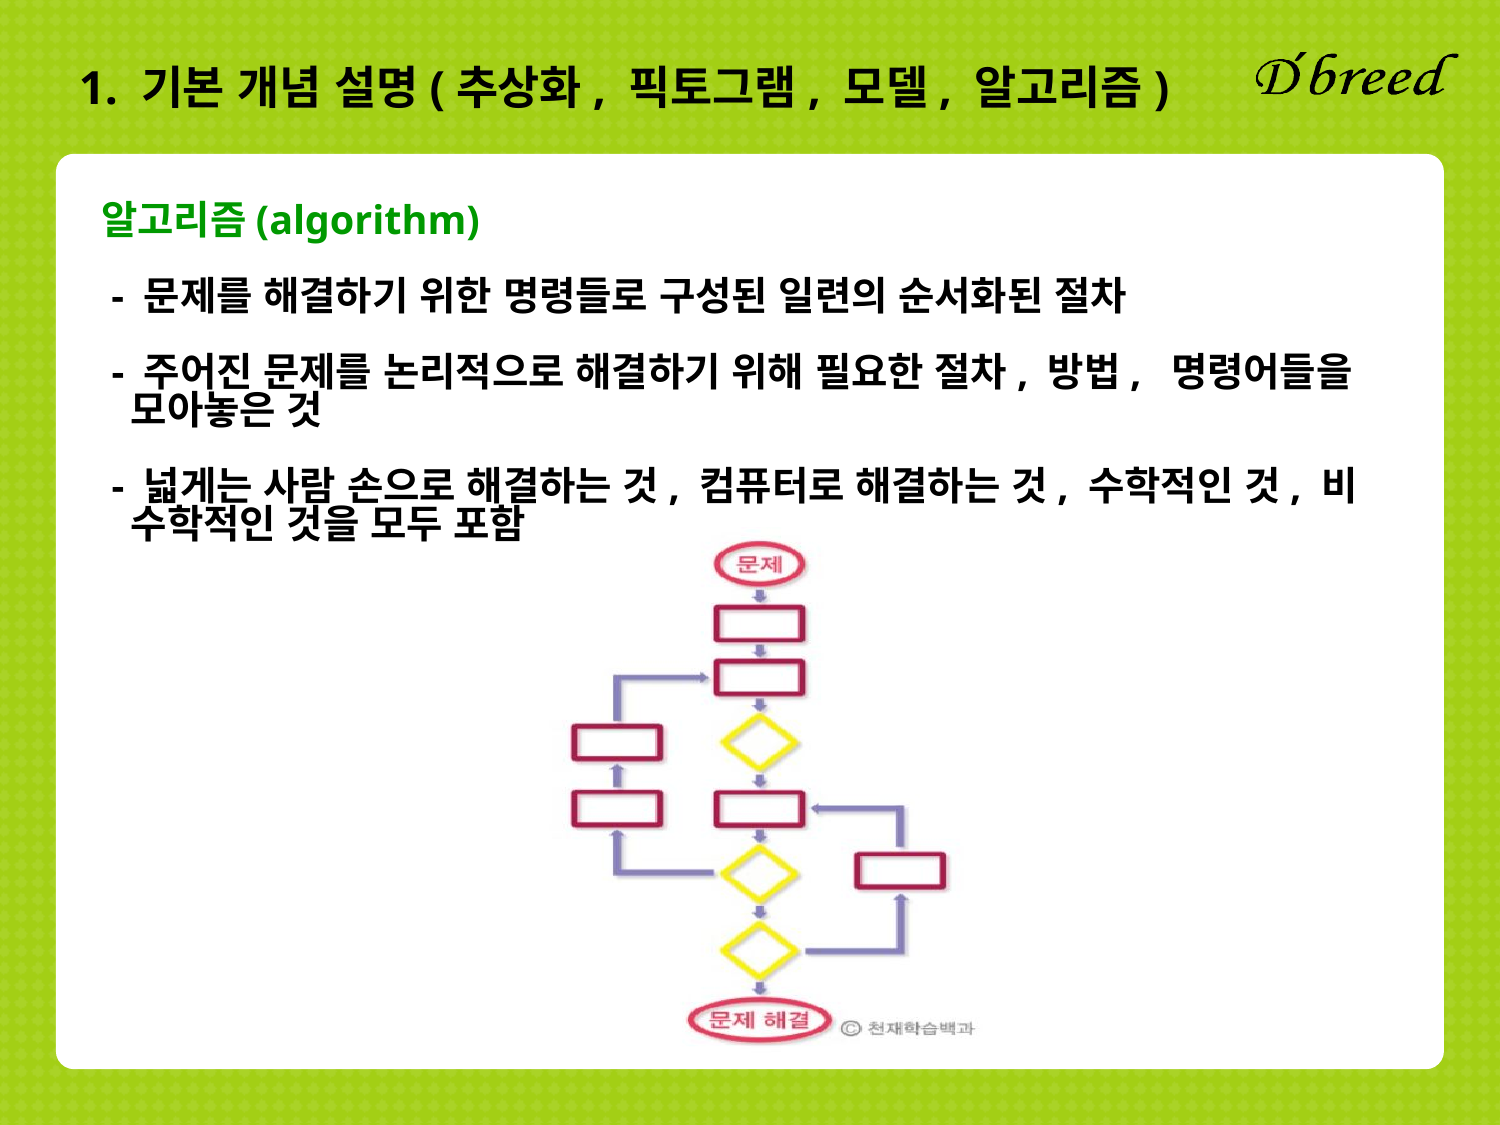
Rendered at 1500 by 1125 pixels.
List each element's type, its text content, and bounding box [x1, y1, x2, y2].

text_box 1. 기본 개념 설명(추상화, 픽토그램, 모델, 알고리즘) [64, 62, 1436, 122]
picture [0, 0, 1500, 1125]
text_box 알고리즘(algorithm) - 문제를 해결하기 위한 명령들로 구성된 일련의 순서화된 절차 - 주어진 문제를 논리적으로 해결하기 위해 필요한 절차, 방법, 명령어들을 모아놓은 것 - 넓게는 사람 손으로 해결하는 것, 컴퓨터로 해결하는 것, 수학적인 것, 비 수학적인 것을 모두 포함 [86, 196, 1459, 554]
